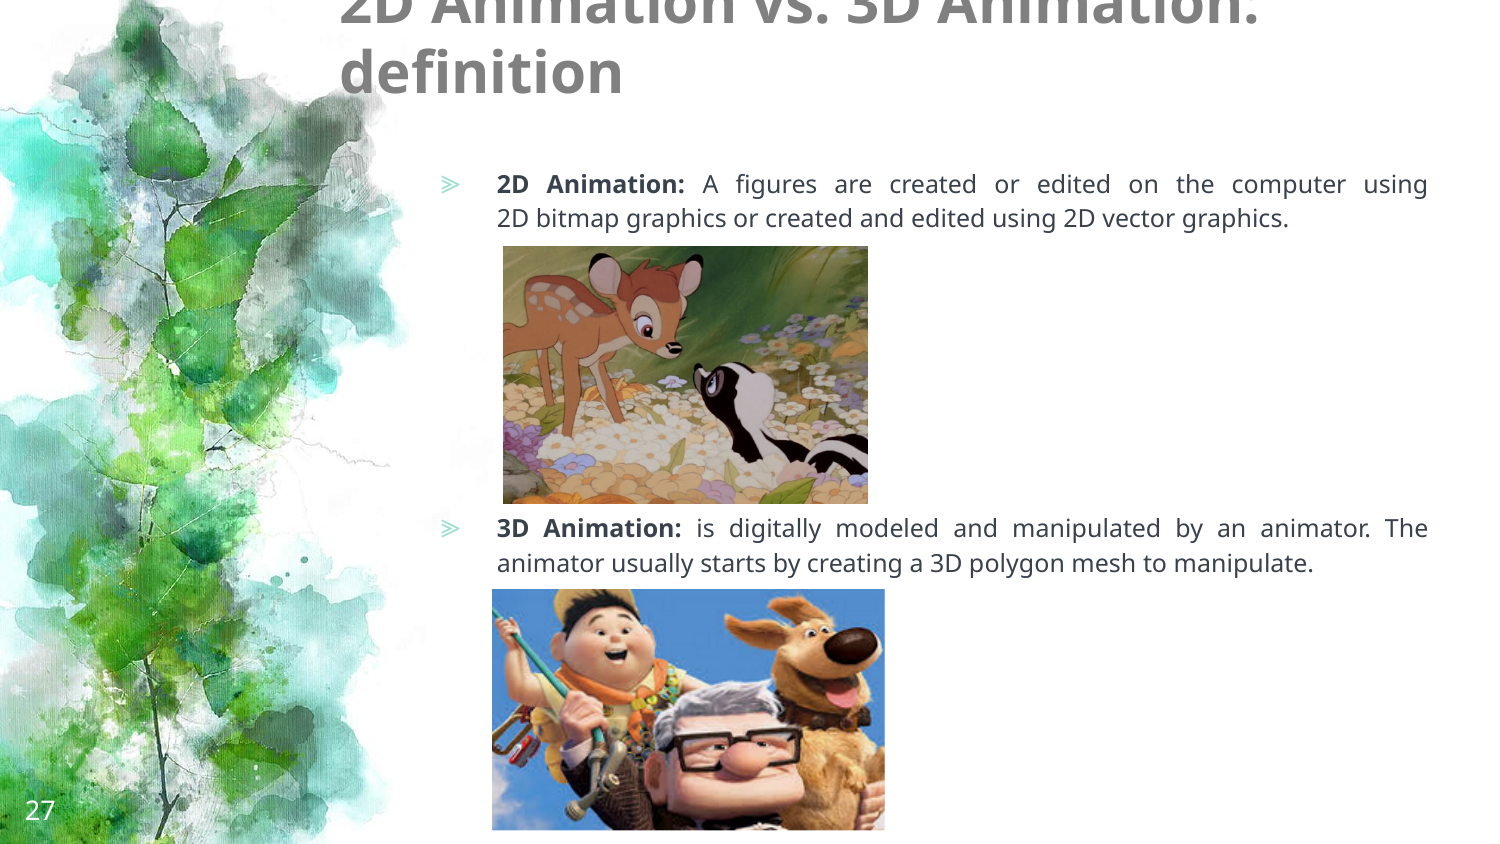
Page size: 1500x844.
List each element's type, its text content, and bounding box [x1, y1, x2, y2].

slide_number 27 [24, 779, 115, 844]
picture [0, 0, 1500, 844]
list 2D Animation: A figures are created or edited on the computer using 2D bitmap graphics or created and edited using 2D vector graphics. 3D Animation: is digitally modeled and manipulated by an animator. The animator usually starts by creating a 3D polygon mesh to manipulate. [421, 164, 1430, 732]
title 2D Animation vs. 3D Animation: definition [339, 23, 1454, 106]
